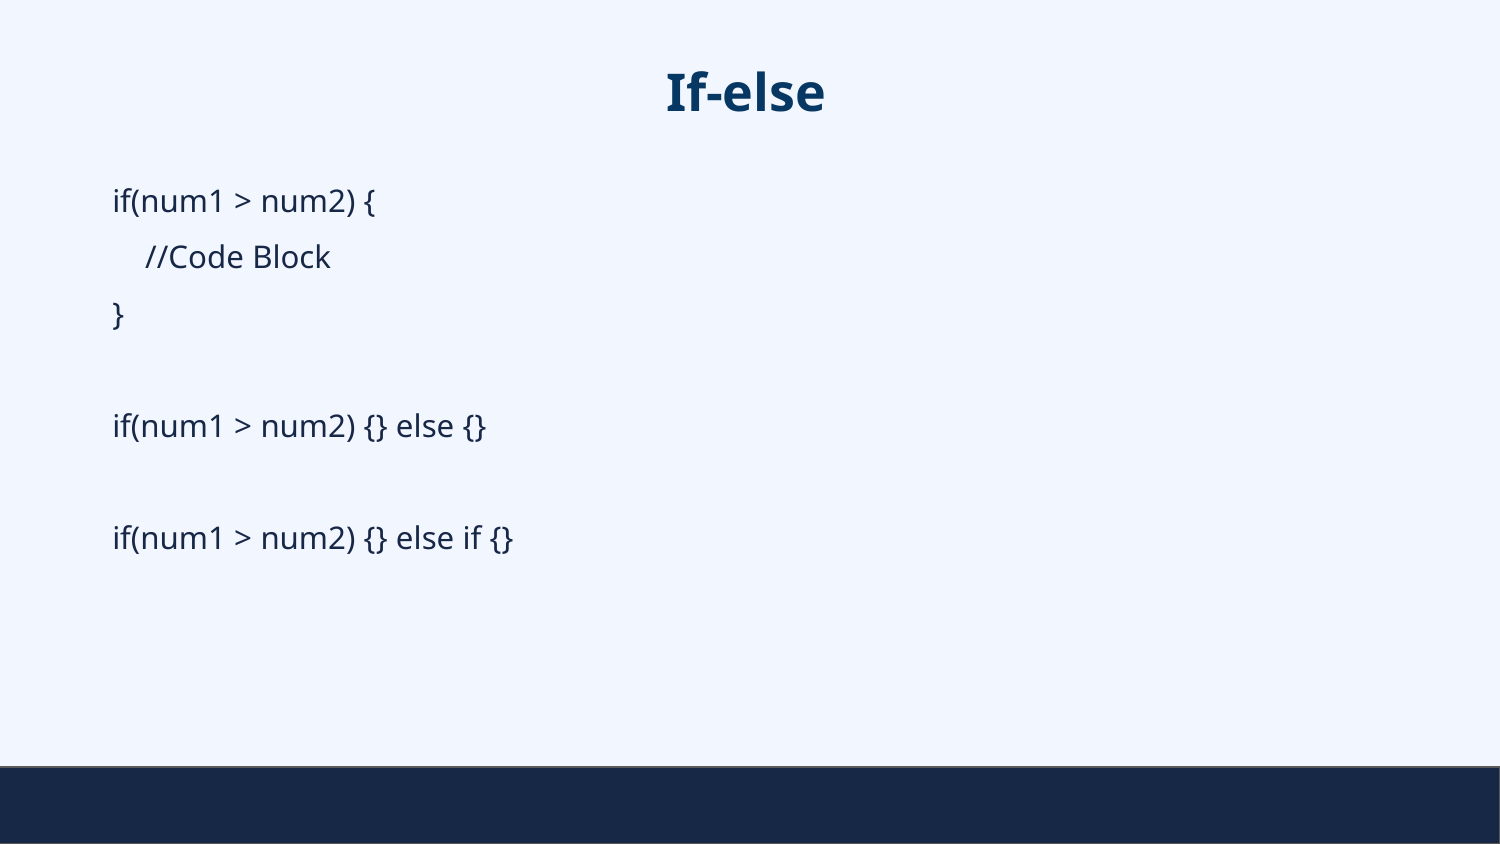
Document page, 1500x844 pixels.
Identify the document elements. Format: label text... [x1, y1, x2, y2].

text_box if(num1 > num2) { //Code Block } if(num1 > num2) {} else {} if(num1 > num2) {} else if {} [97, 147, 1397, 711]
title If-else [29, 35, 1462, 148]
text_box [0, 767, 1500, 844]
